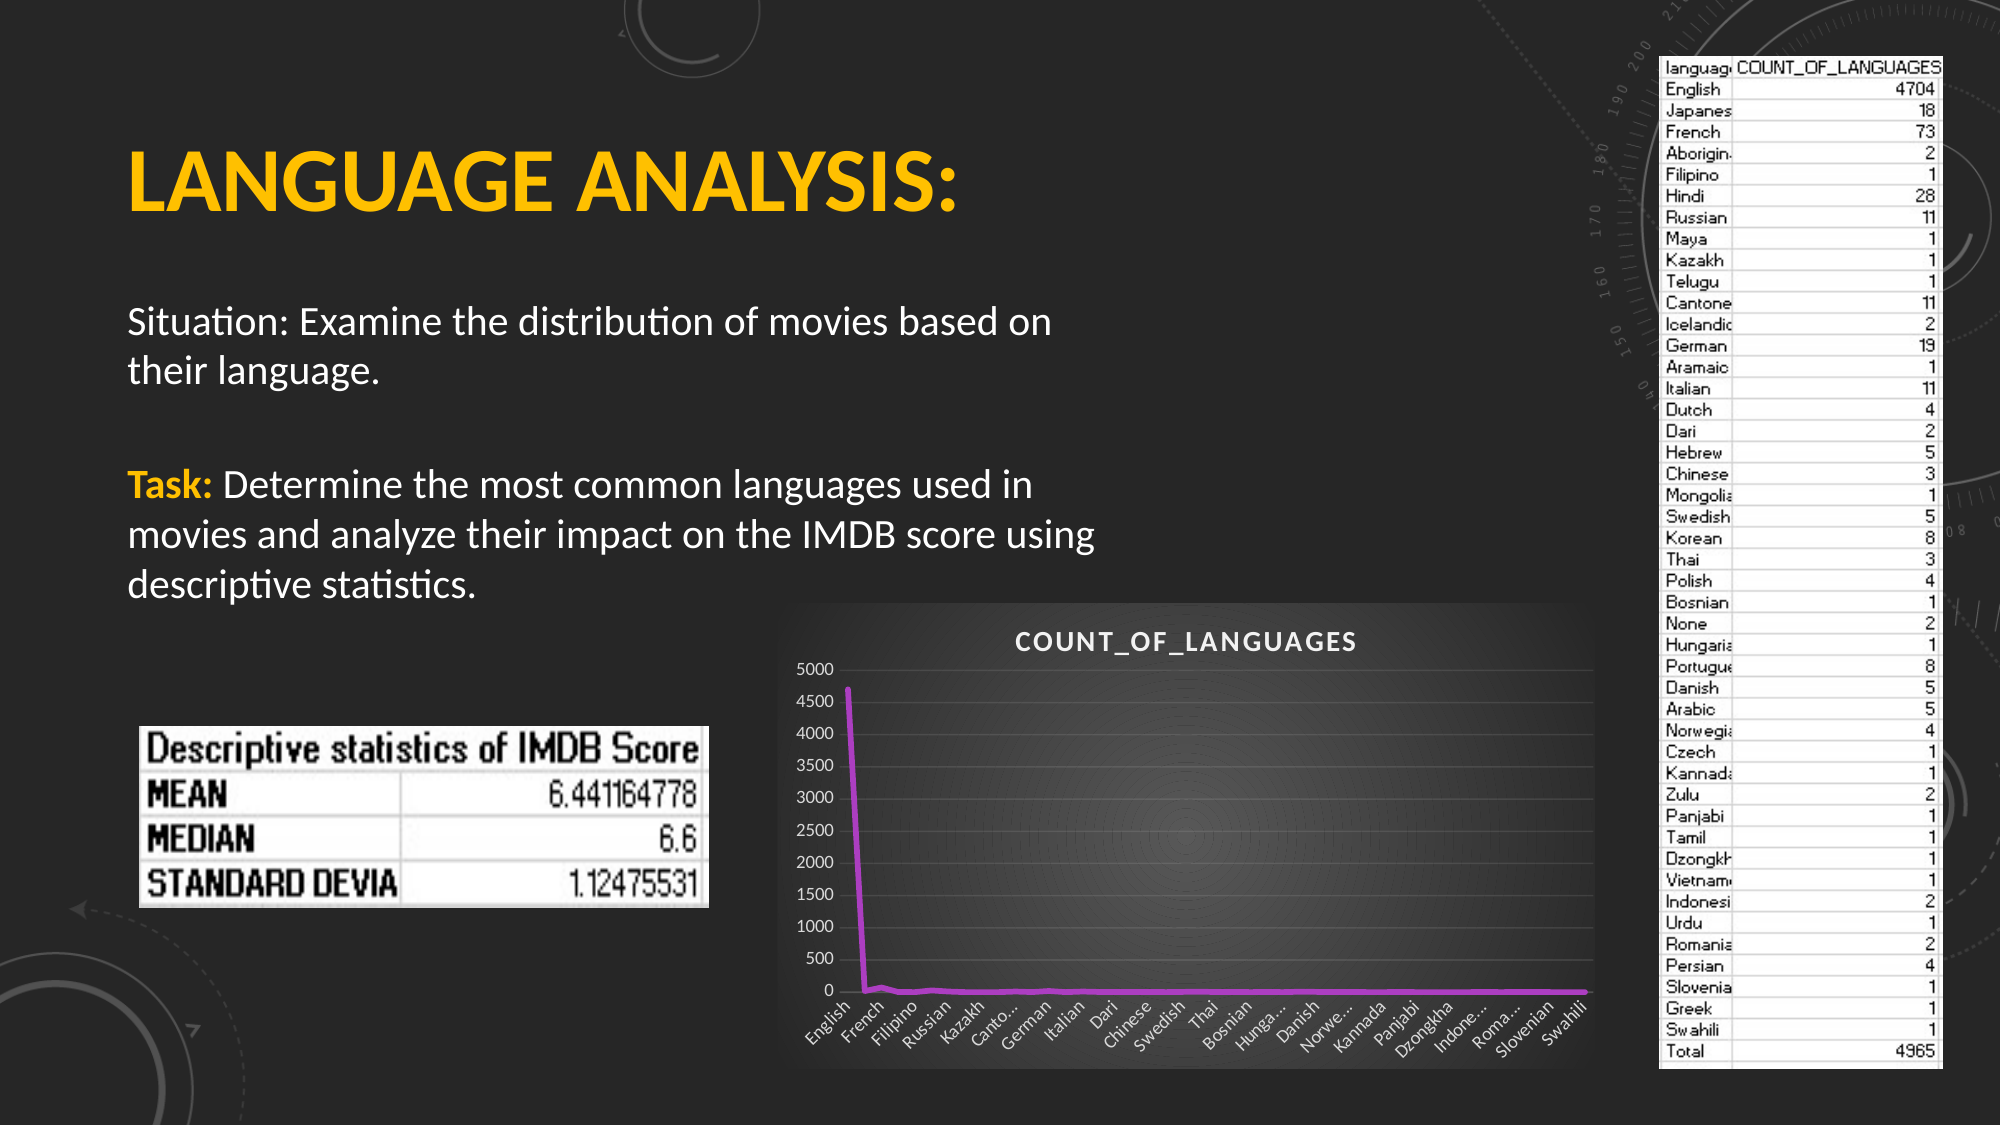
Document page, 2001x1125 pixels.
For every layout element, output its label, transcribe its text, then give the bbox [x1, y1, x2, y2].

title Language Analysis: [112, 99, 1068, 249]
picture [0, 0, 2000, 1125]
chart [777, 602, 1596, 1069]
text_box Task: Determine the most common languages used in movies and analyze their impact on the IMDB score using descriptive statistics. [112, 449, 1113, 614]
text_box Situation: Examine the distribution of movies based on their language. [112, 285, 1113, 401]
